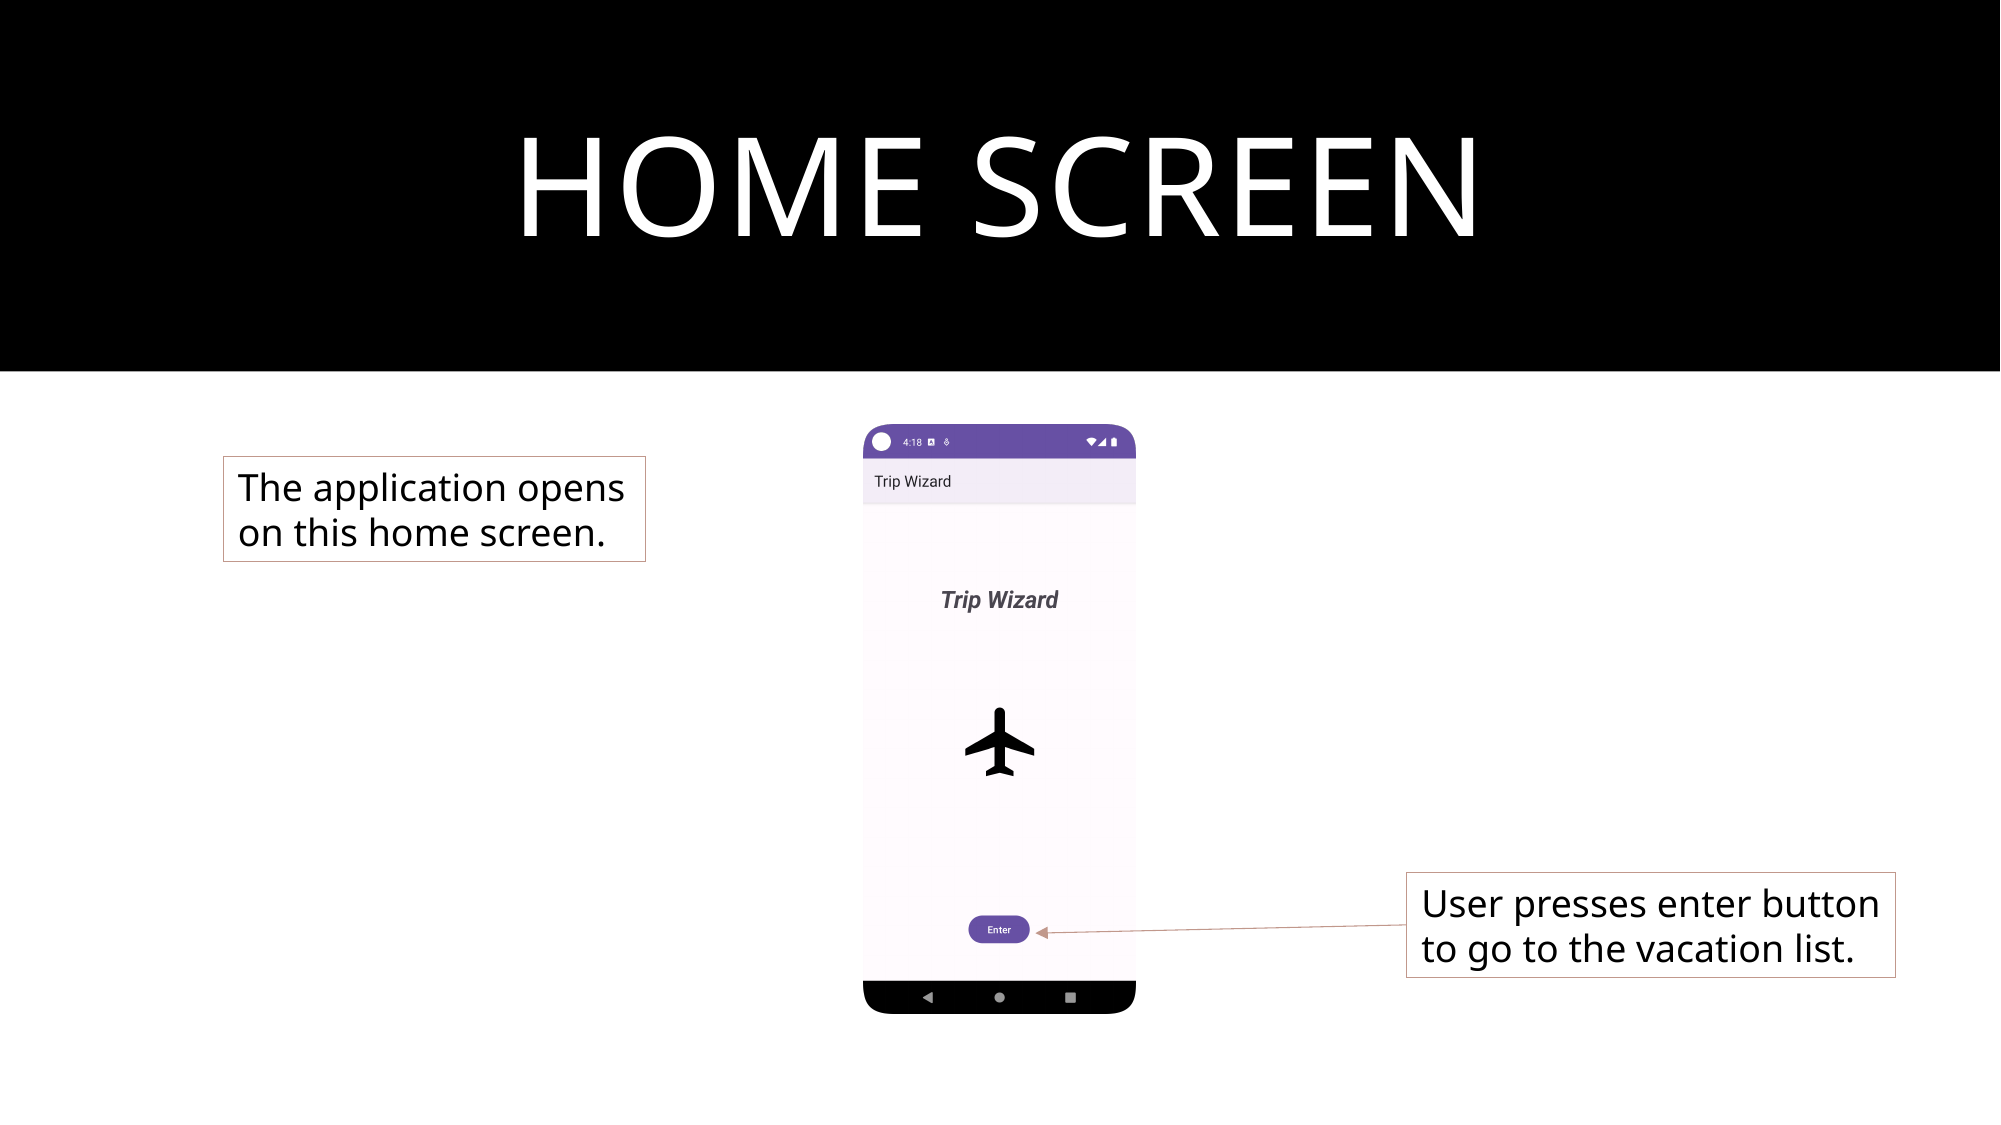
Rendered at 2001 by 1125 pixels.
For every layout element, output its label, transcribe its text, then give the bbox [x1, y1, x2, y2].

text_box User presses enter button to go to the vacation list. [1406, 872, 1896, 978]
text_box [1035, 925, 1429, 934]
text_box The application opens on this home screen. [223, 456, 646, 562]
title Home Screen [157, 52, 1842, 332]
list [863, 424, 1136, 1015]
